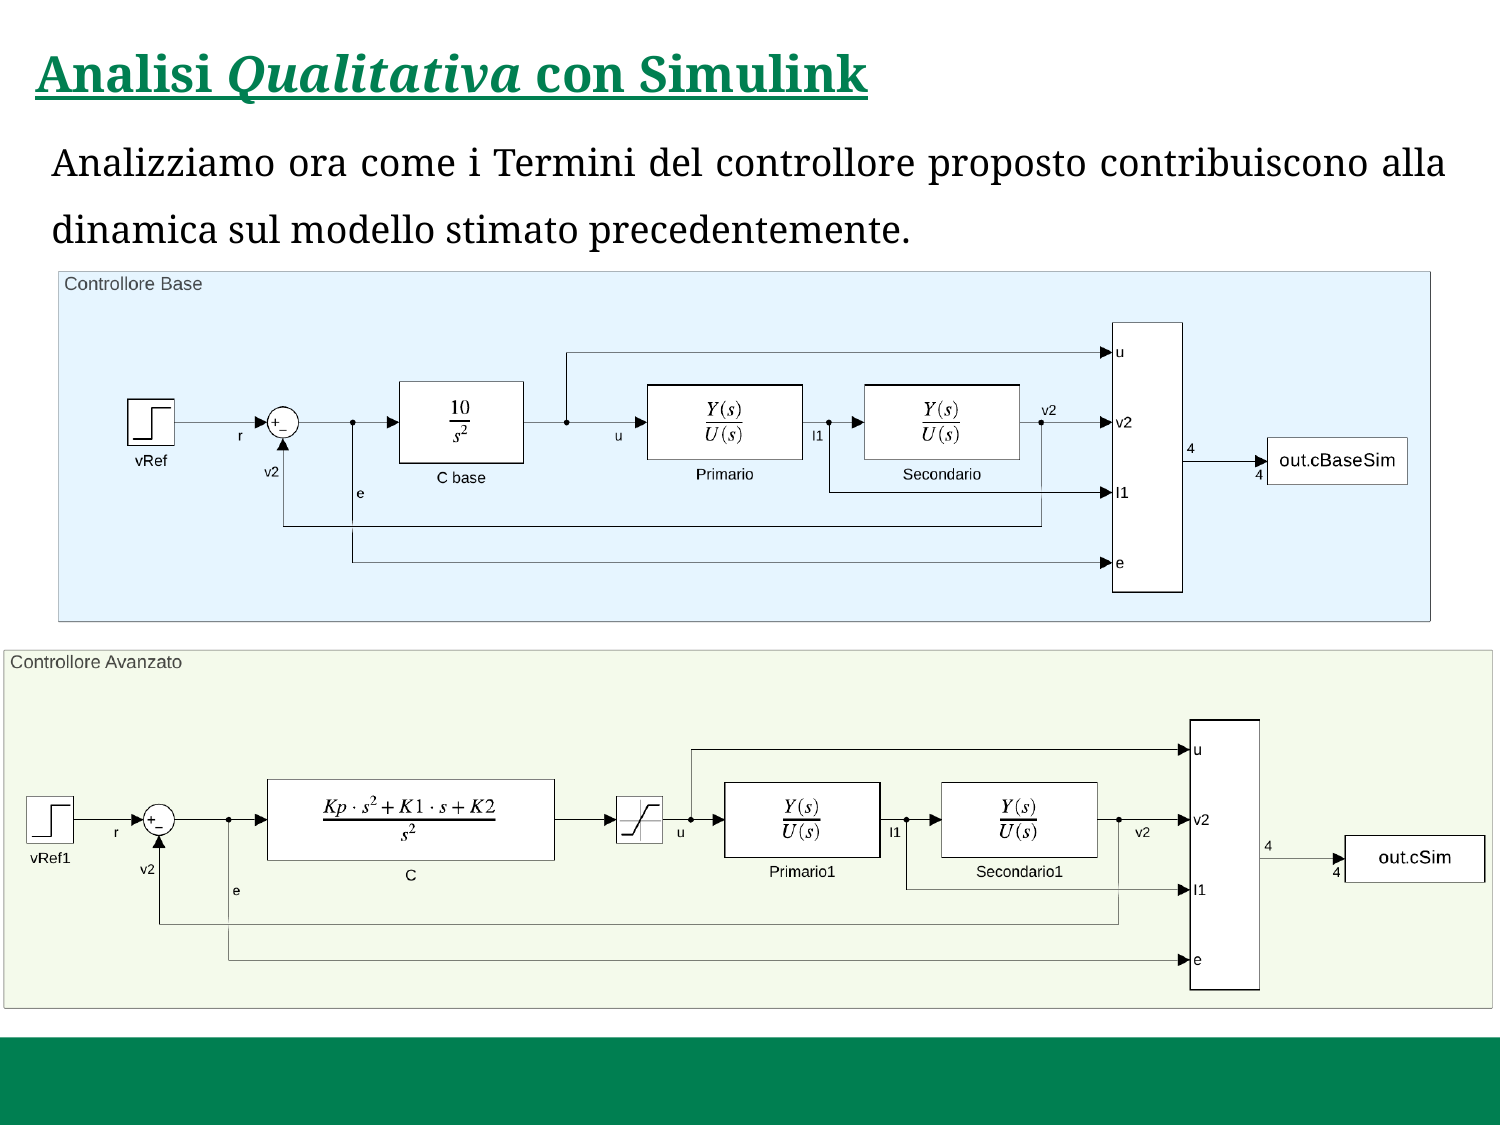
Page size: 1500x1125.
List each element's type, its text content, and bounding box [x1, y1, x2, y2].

text_box [0, 1037, 1500, 1125]
text_box Analizziamo ora come i Termini del controllore proposto contribuiscono alla dinamica sul modello stimato precedentemente. [36, 108, 1464, 259]
text_box Analisi Qualitativa con Simulink [20, 35, 883, 110]
picture [0, 264, 1500, 1017]
